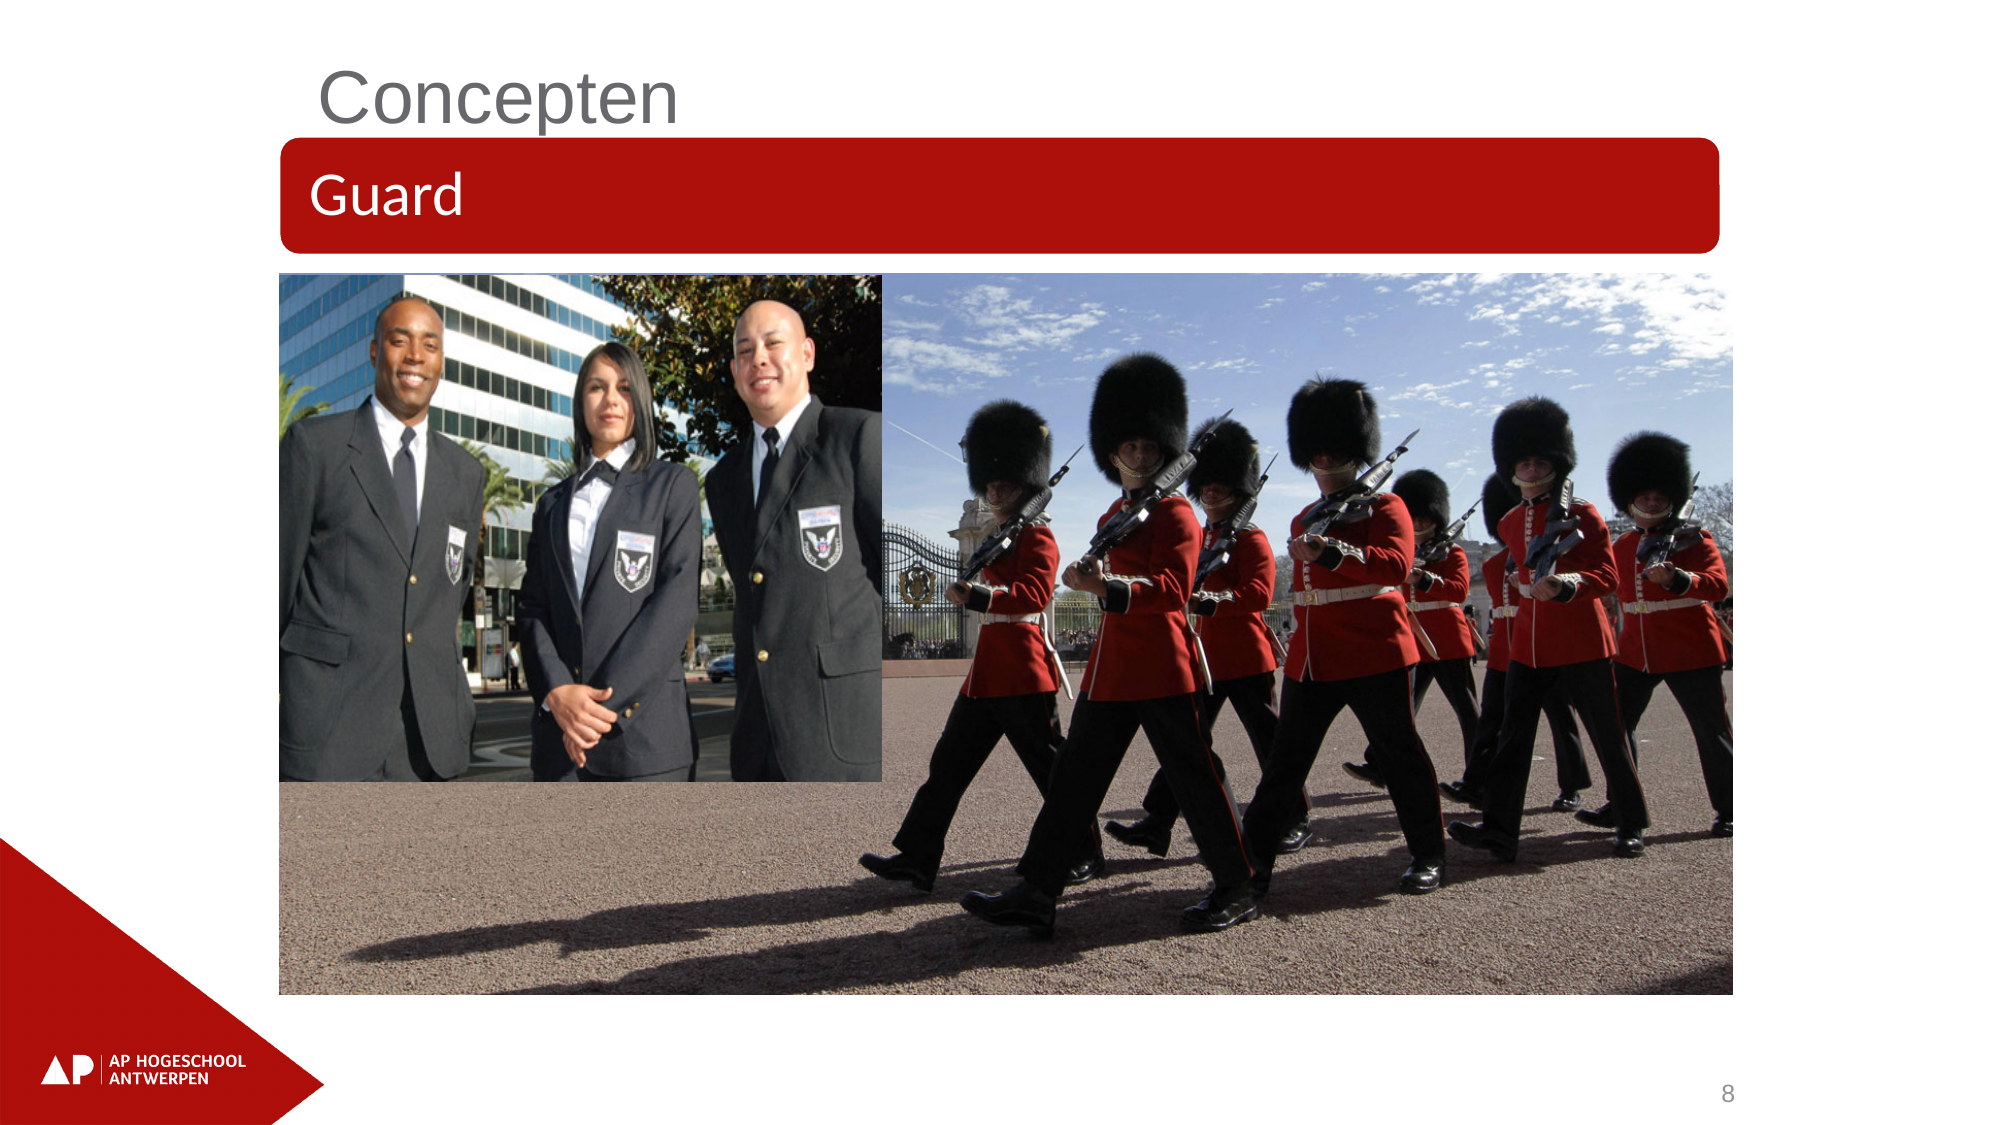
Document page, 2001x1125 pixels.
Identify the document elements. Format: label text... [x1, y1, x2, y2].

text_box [279, 134, 1721, 255]
text_box Concepten [303, 0, 1733, 188]
picture [0, 273, 1733, 1125]
text_box 8 [1400, 1062, 1750, 1122]
